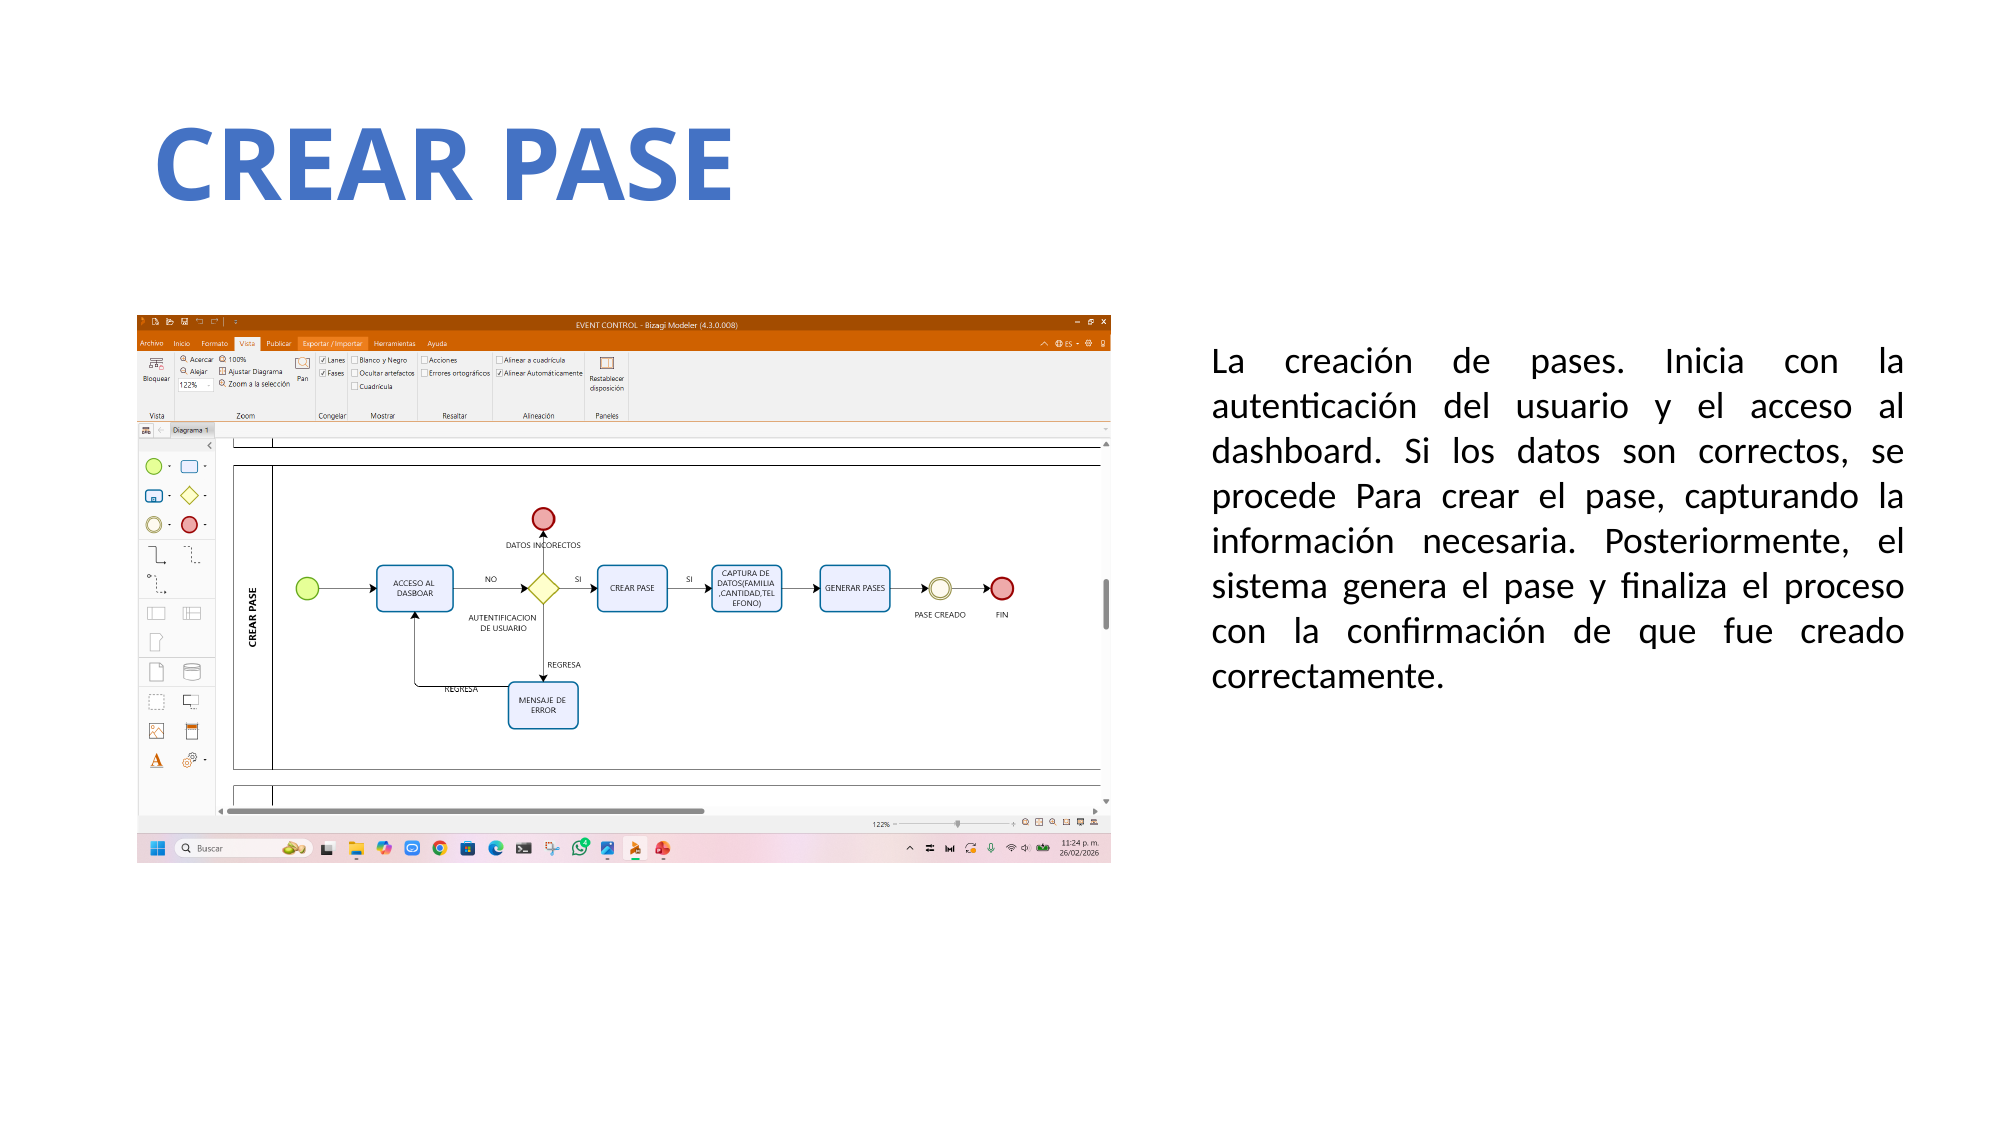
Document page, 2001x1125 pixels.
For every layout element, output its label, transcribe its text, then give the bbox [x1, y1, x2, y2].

text_box La creación de pases. Inicia con la autenticación del usuario y el acceso al dashboard. Si los datos son correctos, se procede Para crear el pase, capturando la información necesaria. Posteriormente, el sistema genera el pase y finaliza el proceso con la confirmación de que fue creado correctamente. [1196, 328, 1921, 704]
title CREAR PASE [137, 59, 1863, 278]
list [137, 315, 1111, 863]
